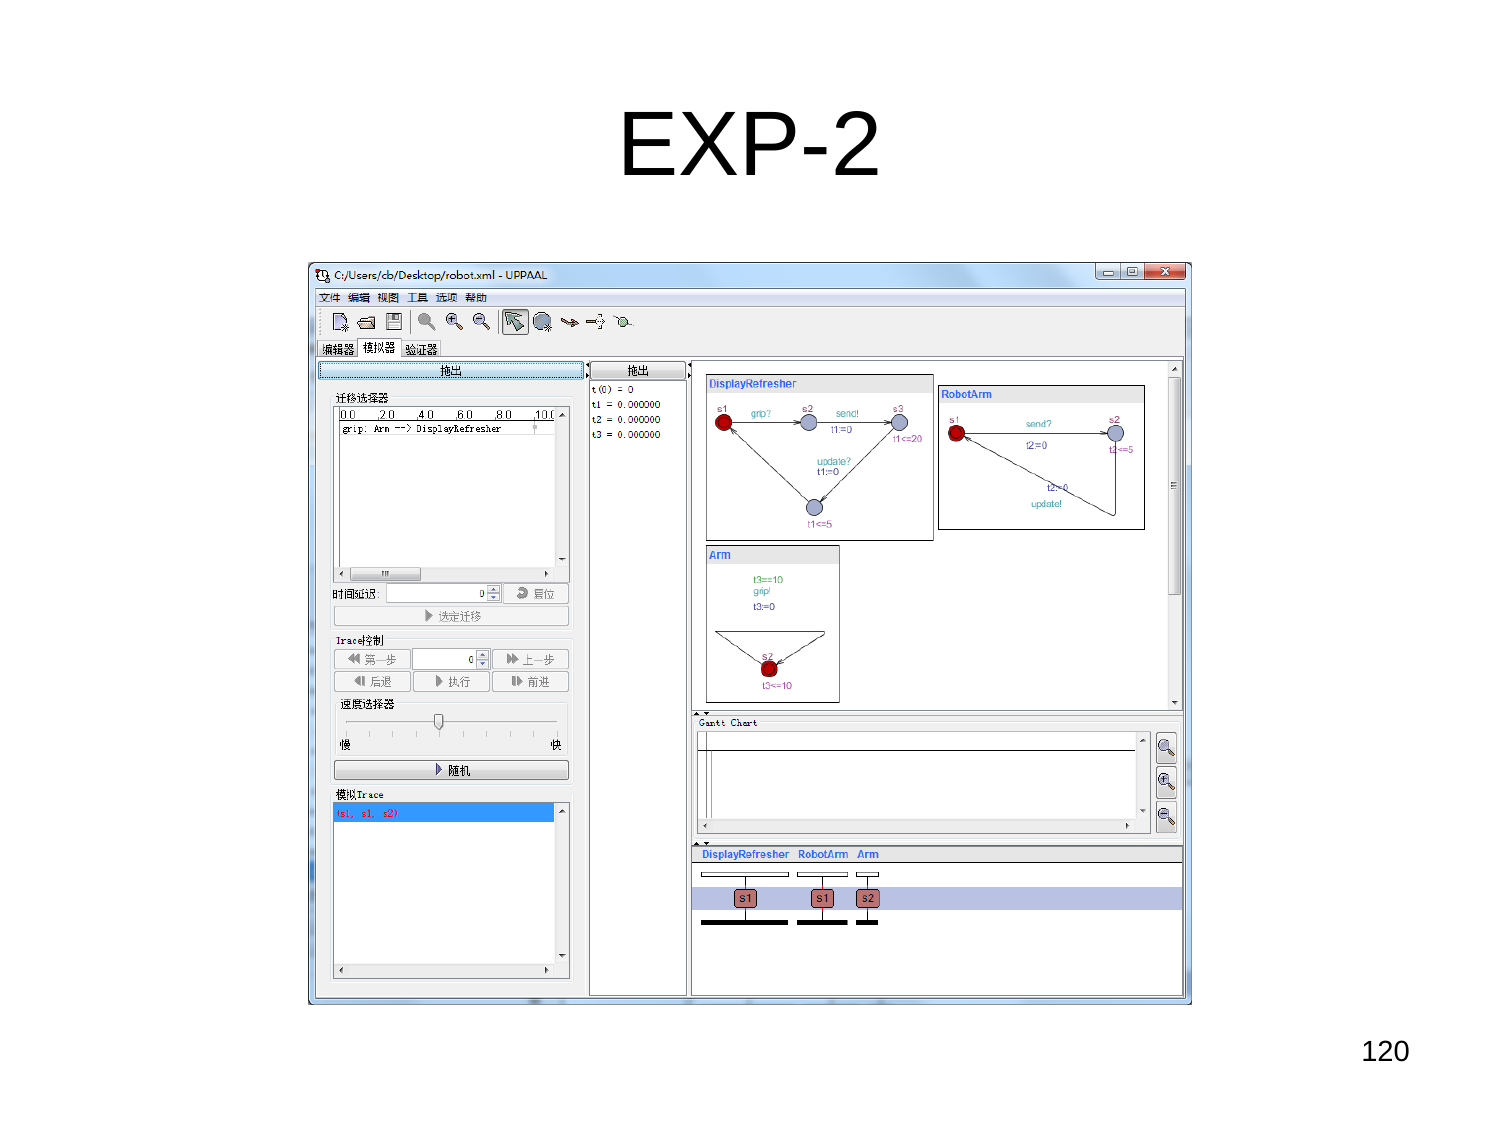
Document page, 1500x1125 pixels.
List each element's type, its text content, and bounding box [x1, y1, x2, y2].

title EXP-2 [75, 45, 1425, 233]
slide_number 120 [1074, 1024, 1426, 1103]
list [308, 262, 1192, 1006]
